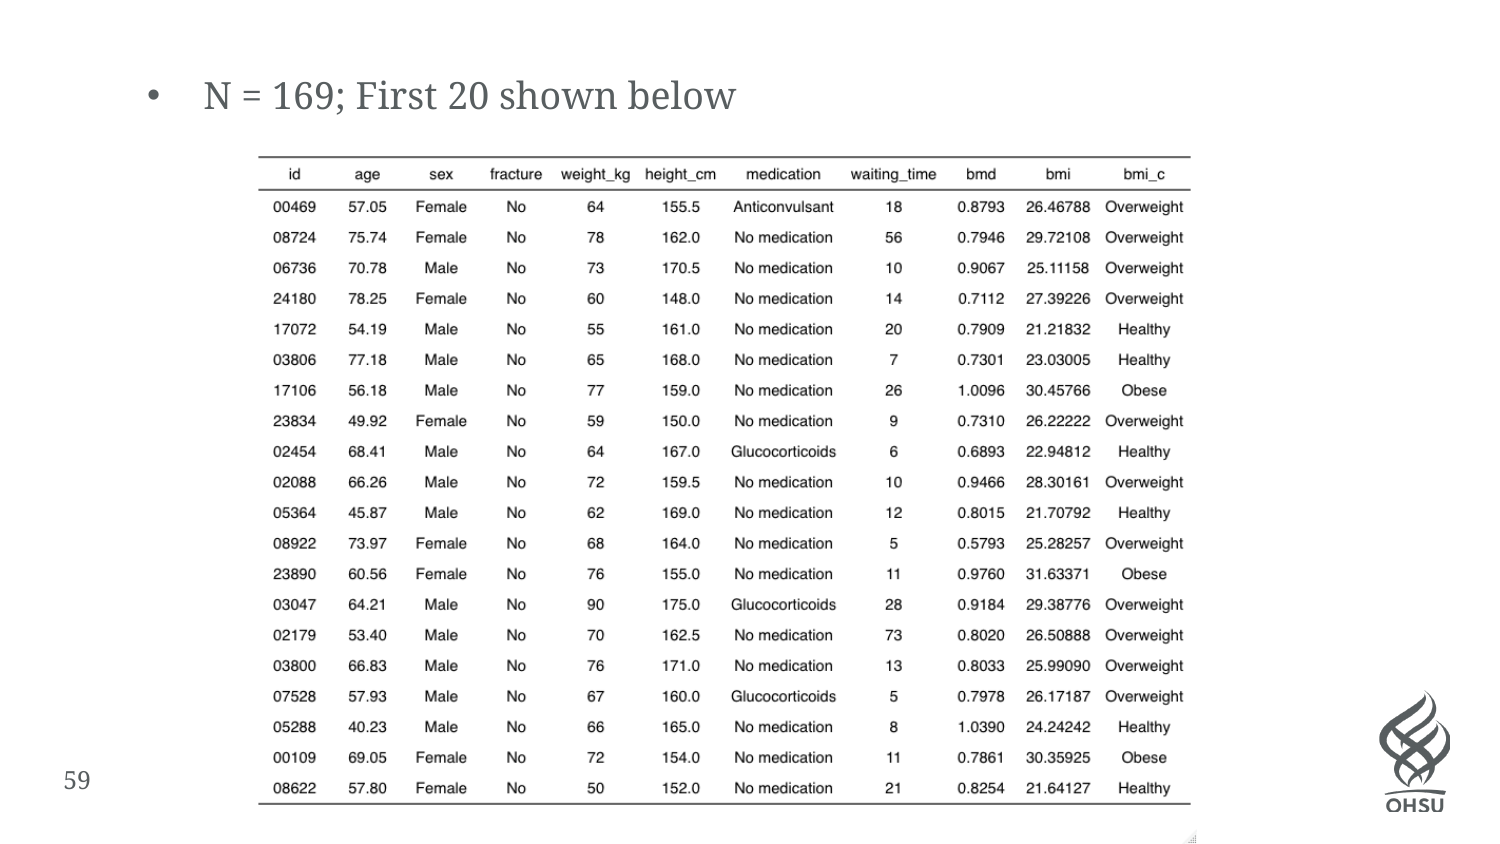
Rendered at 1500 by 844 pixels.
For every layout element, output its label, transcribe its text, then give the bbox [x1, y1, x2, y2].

list N = 169; First 20 shown below [132, 51, 1368, 413]
picture [249, 135, 1197, 844]
